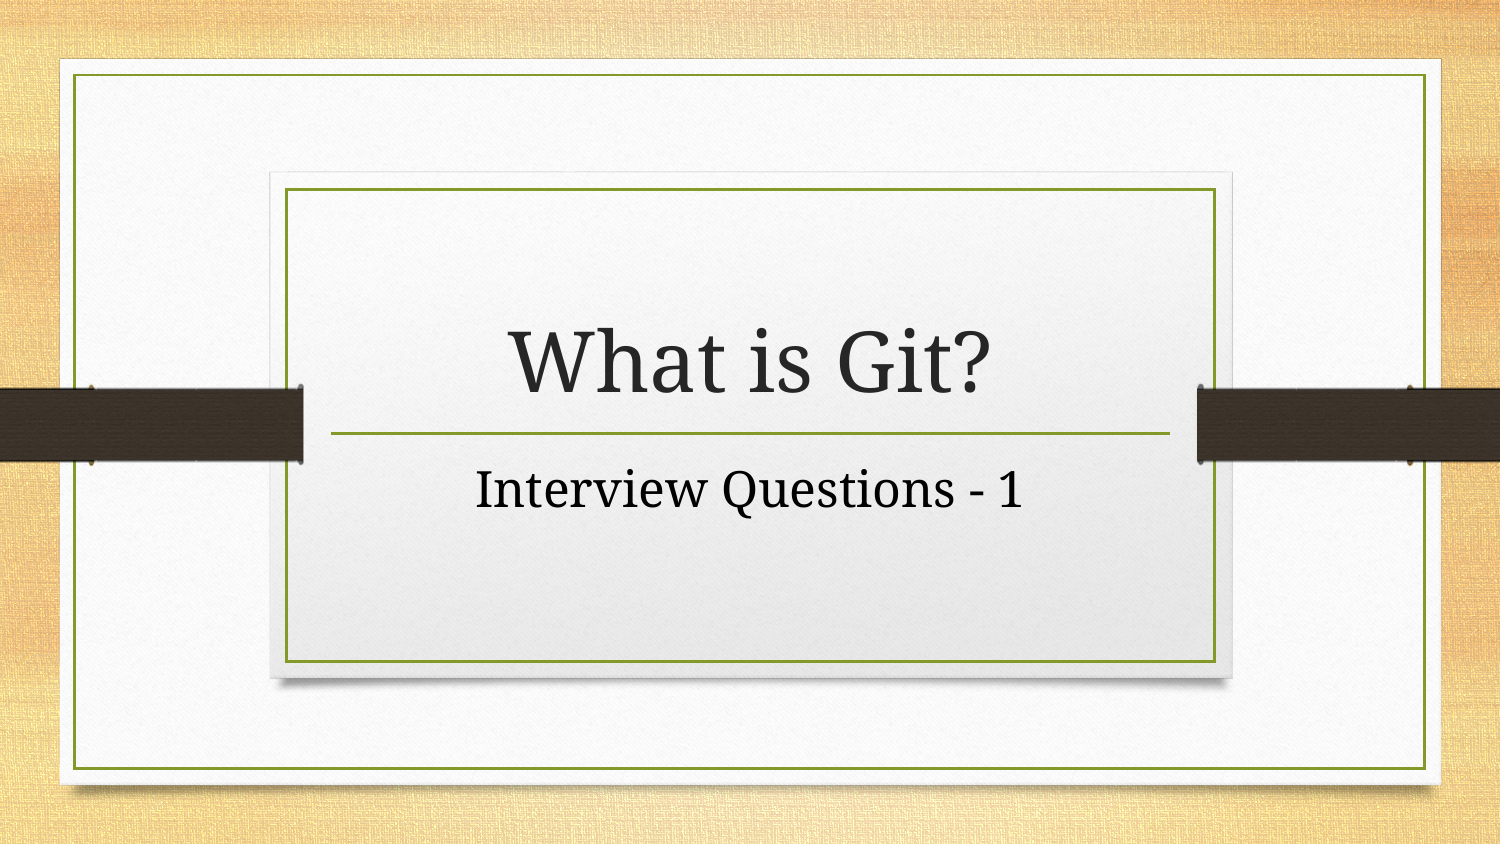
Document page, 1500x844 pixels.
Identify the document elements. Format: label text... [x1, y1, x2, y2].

picture [0, 0, 1500, 844]
title What is Git? [331, 230, 1170, 417]
subtitle Interview Questions - 1 [331, 450, 1170, 613]
